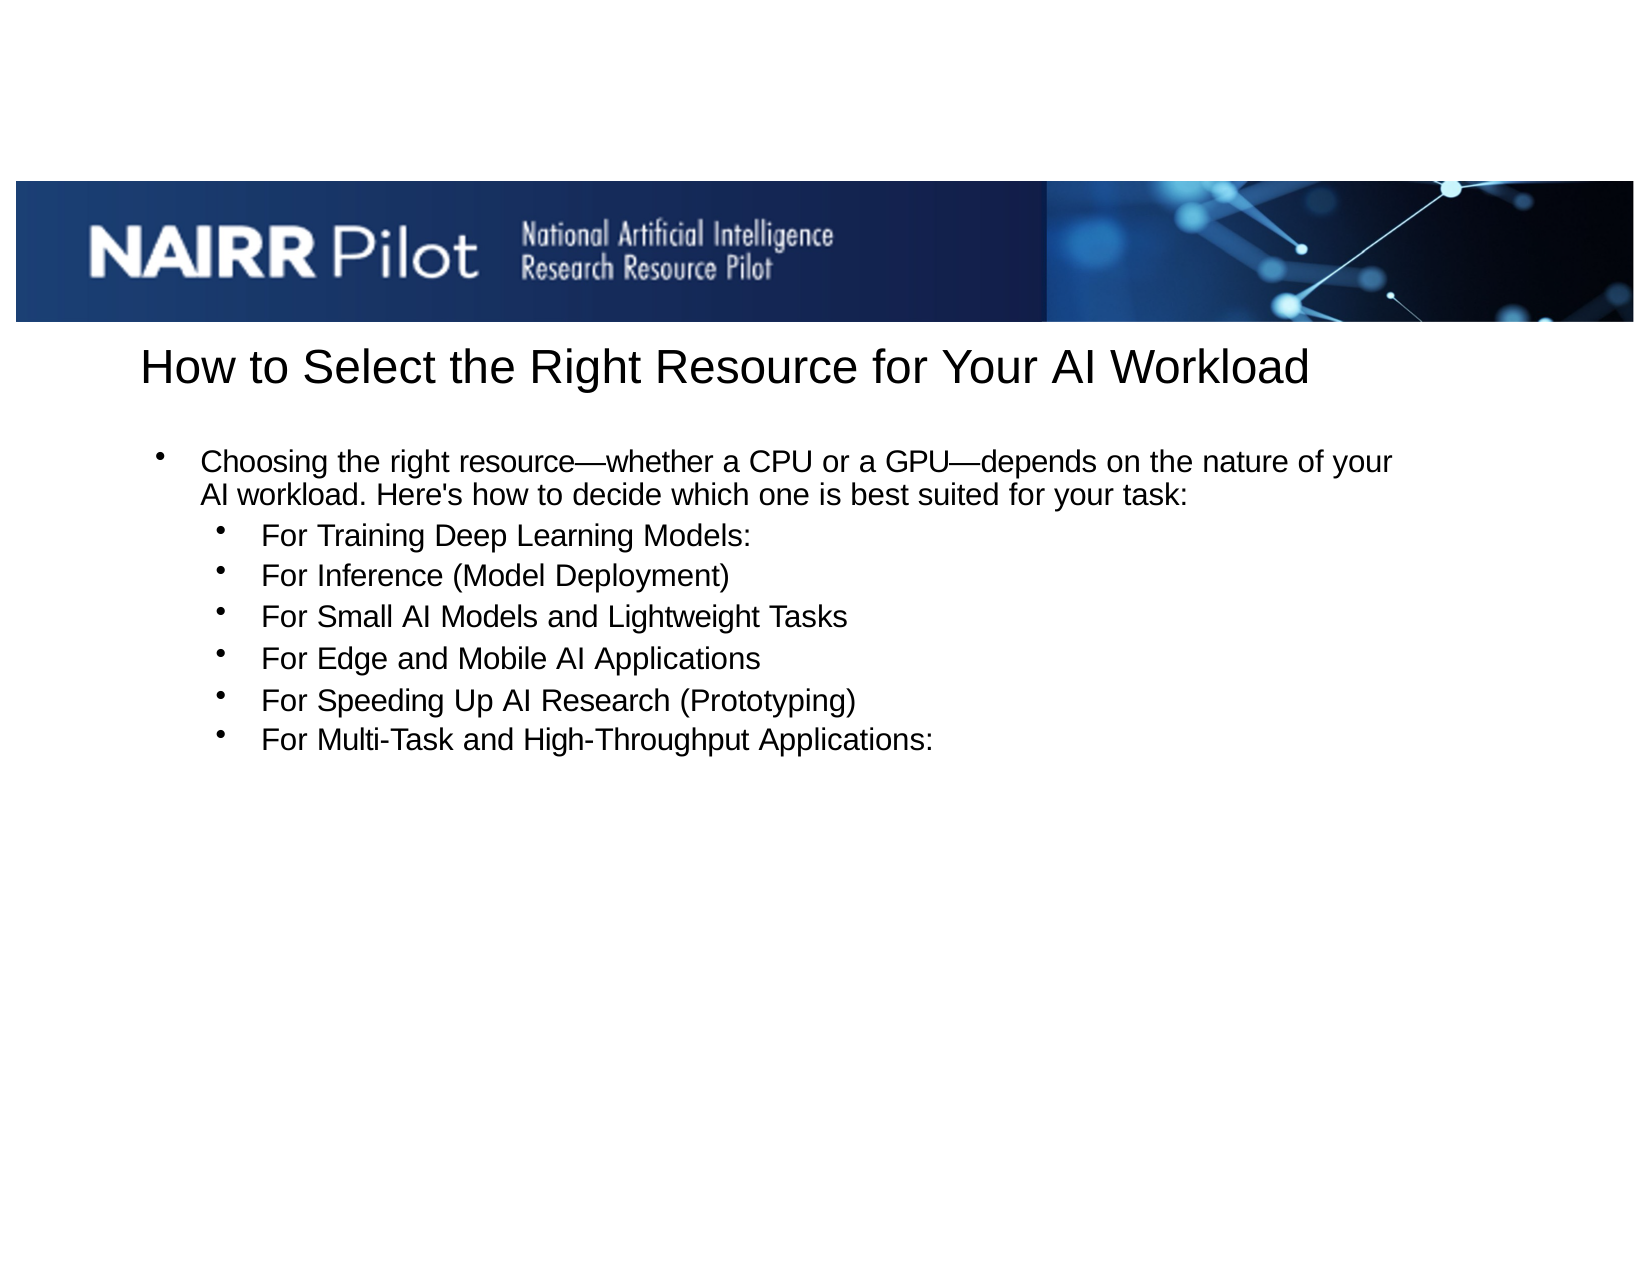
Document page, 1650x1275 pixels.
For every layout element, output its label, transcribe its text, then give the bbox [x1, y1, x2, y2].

text_box Choosing the right resource—whether a CPU or a GPU—depends on the nature of your AI workload. Here's how to decide which one is best suited for your task: For Training Deep Learning Models: For Inference (Model Deployment) For Small AI Models and Lightweight Tasks For Edge and Mobile AI Applications For Speeding Up AI Research (Prototyping) For Multi-Task and High-Throughput Applications: [152, 438, 1418, 758]
picture [16, 181, 1634, 322]
title How to Select the Right Resource for Your AI Workload [137, 333, 1458, 549]
